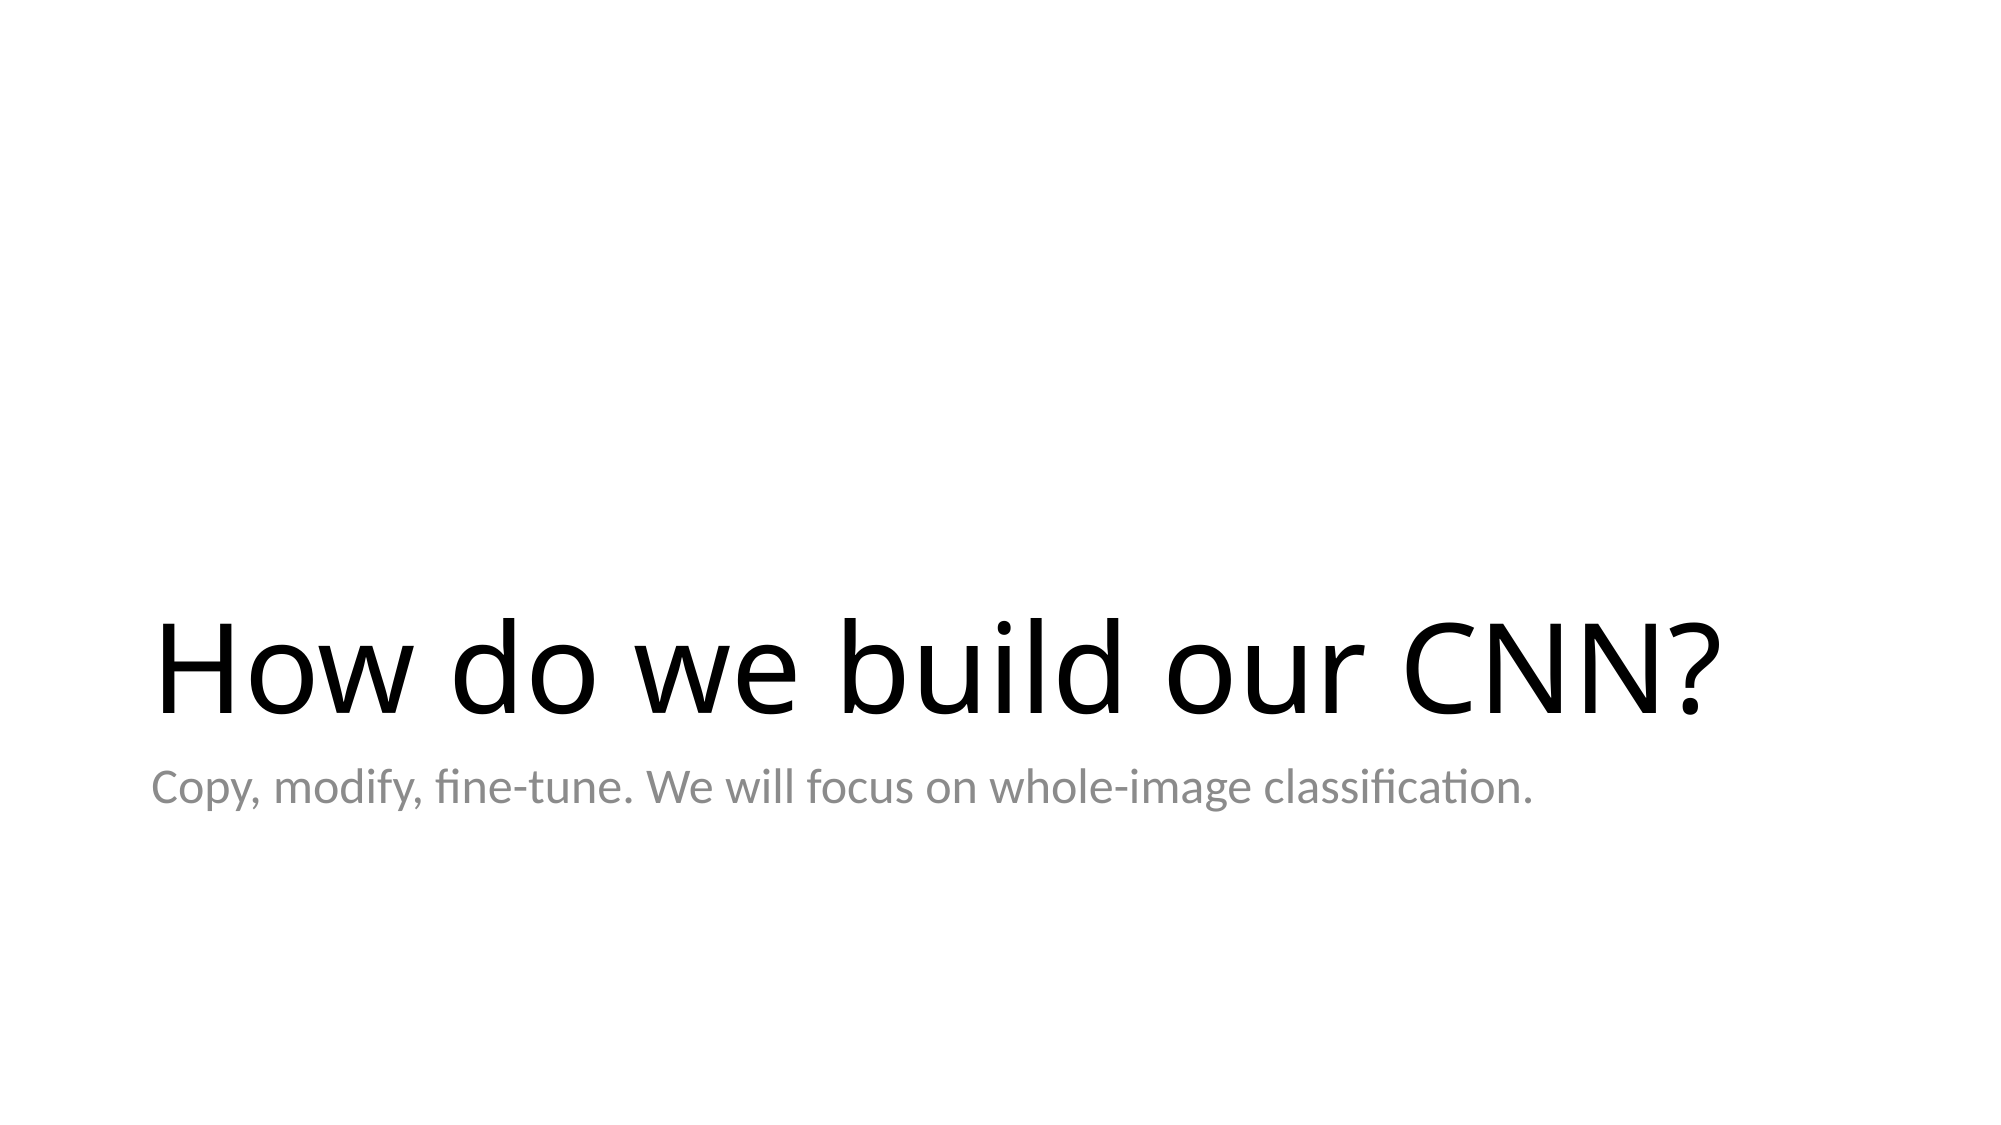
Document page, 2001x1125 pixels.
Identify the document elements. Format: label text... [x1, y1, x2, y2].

title How do we build our CNN? [136, 280, 1862, 749]
list Copy, modify, fine-tune. We will focus on whole-image classification. [136, 752, 1862, 999]
